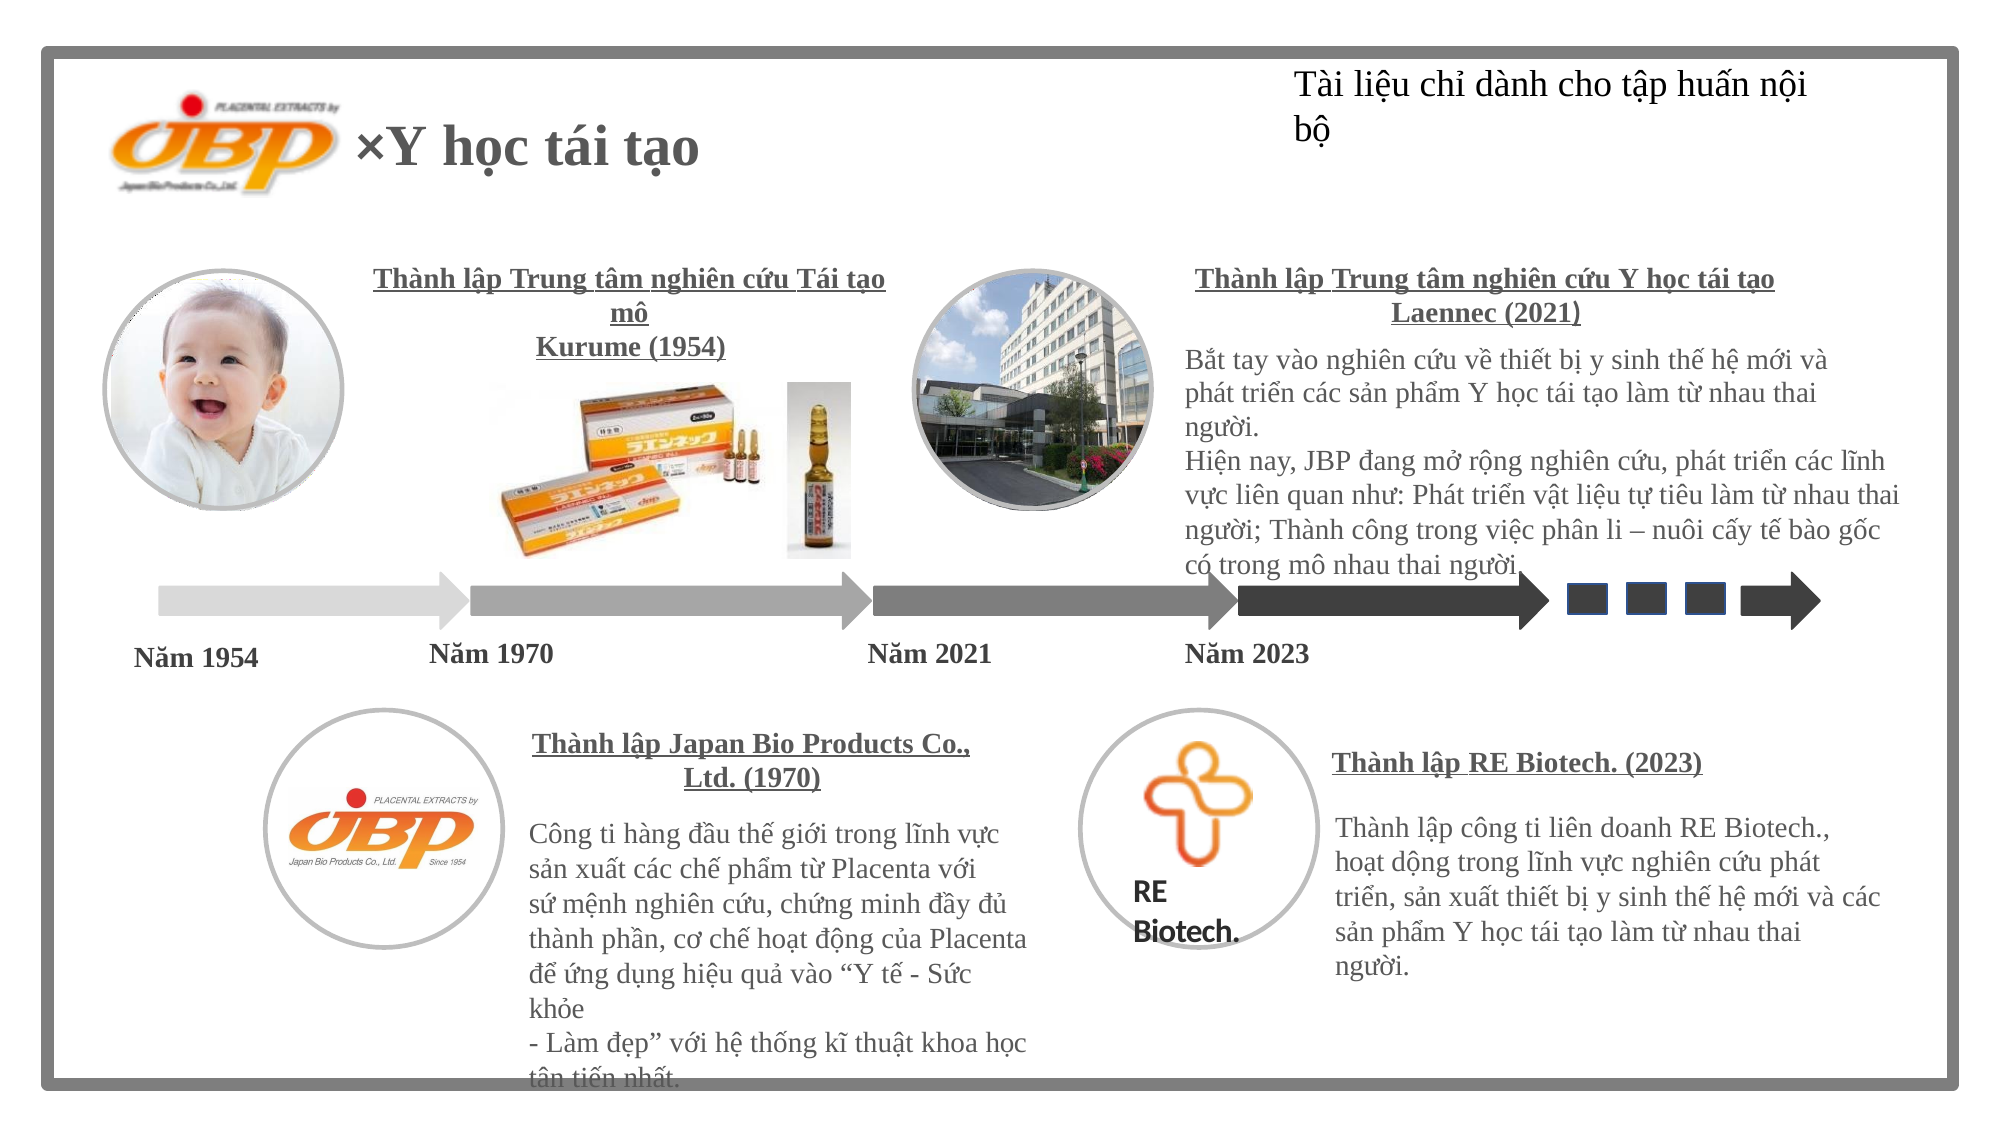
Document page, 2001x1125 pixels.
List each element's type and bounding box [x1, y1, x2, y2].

text_box [107, 89, 1550, 951]
text_box [40, 45, 1960, 1091]
text_box [1566, 571, 1822, 631]
text_box [489, 382, 1253, 867]
